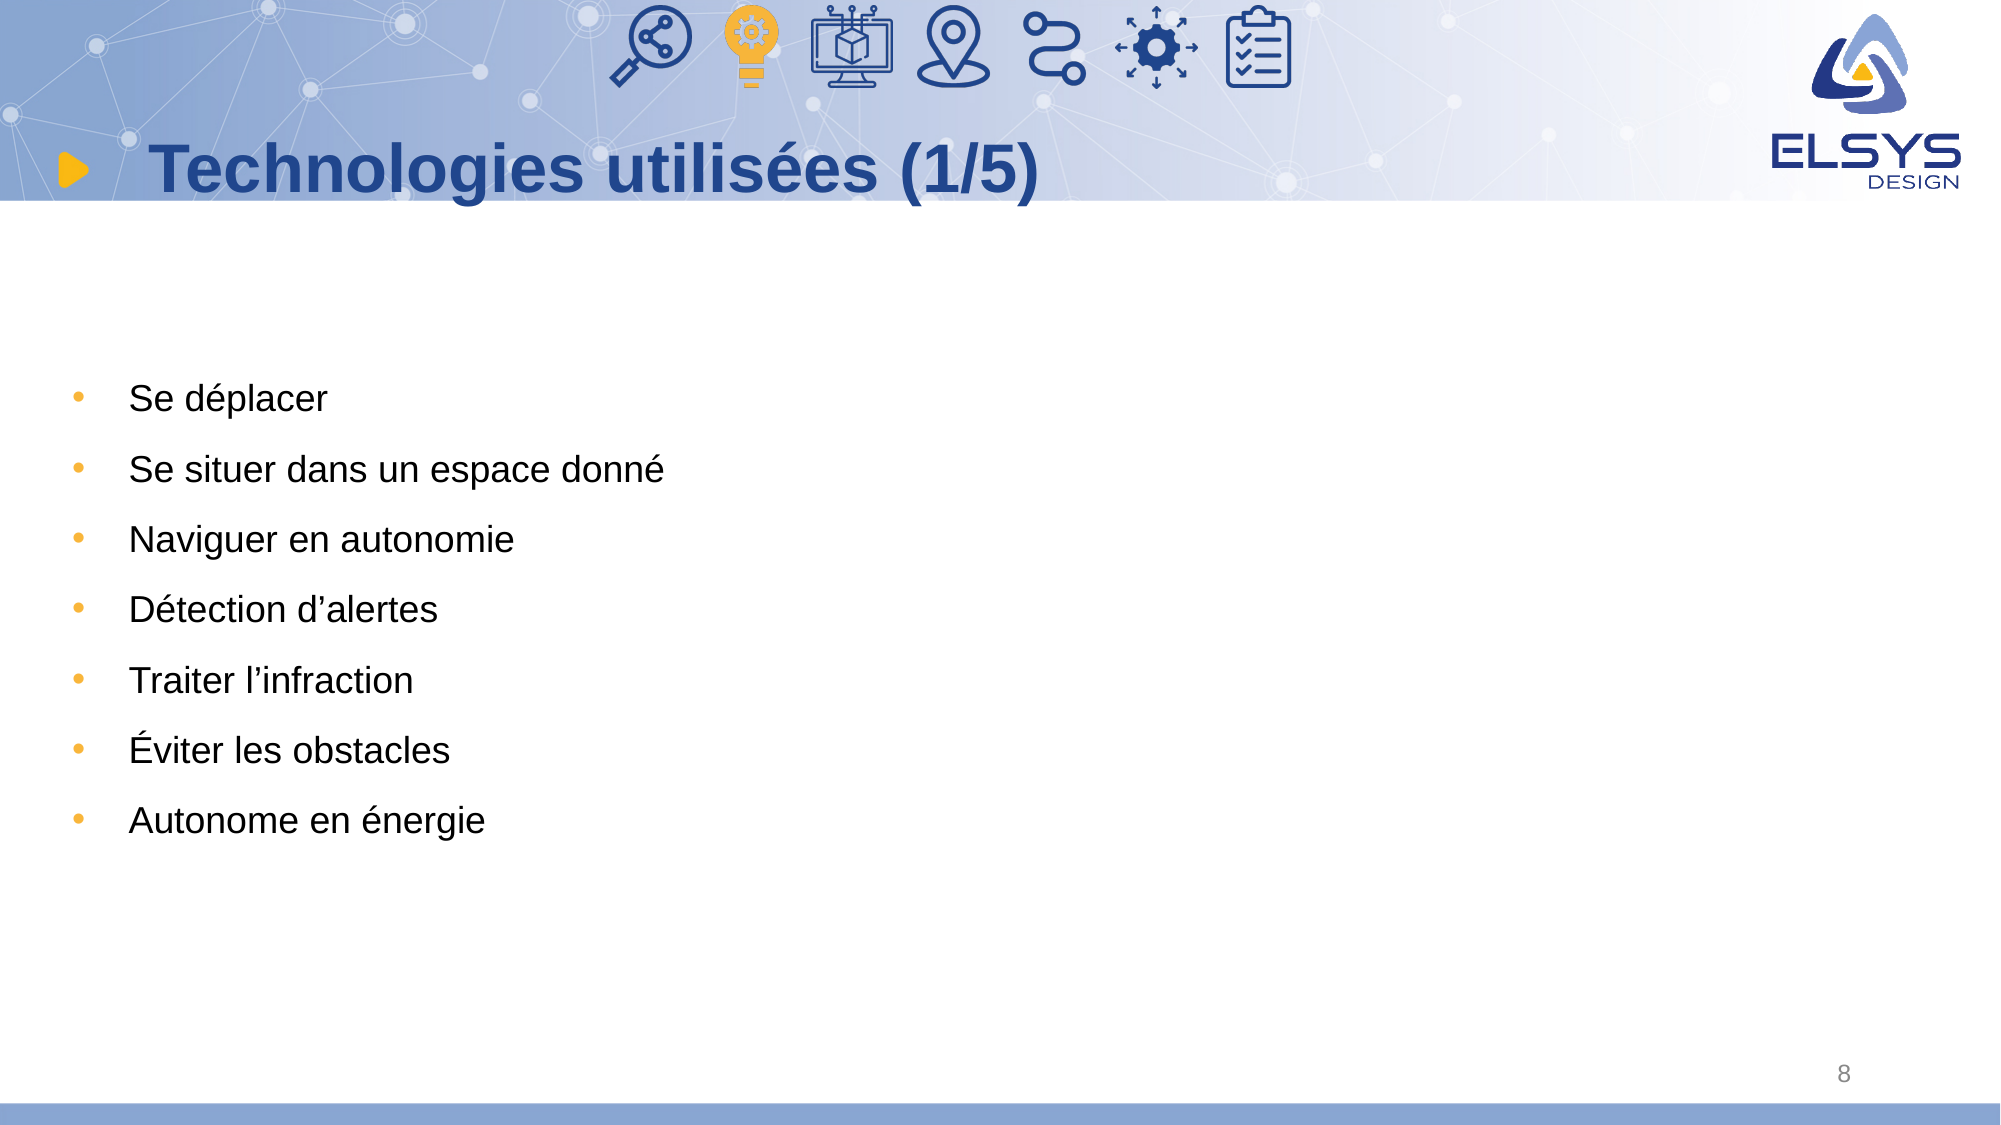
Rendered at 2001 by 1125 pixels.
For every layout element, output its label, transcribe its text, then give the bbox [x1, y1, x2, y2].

picture [0, 0, 2000, 201]
slide_number 8 [1412, 1042, 1863, 1103]
title Technologies utilisées (1/5) [137, 126, 1863, 215]
list Se déplacer Se situer dans un espace donné Naviguer en autonomie Détection d’alertes Traiter l’infraction Éviter les obstacles Autonome en énergie [60, 365, 761, 887]
picture [0, 1103, 2001, 1125]
